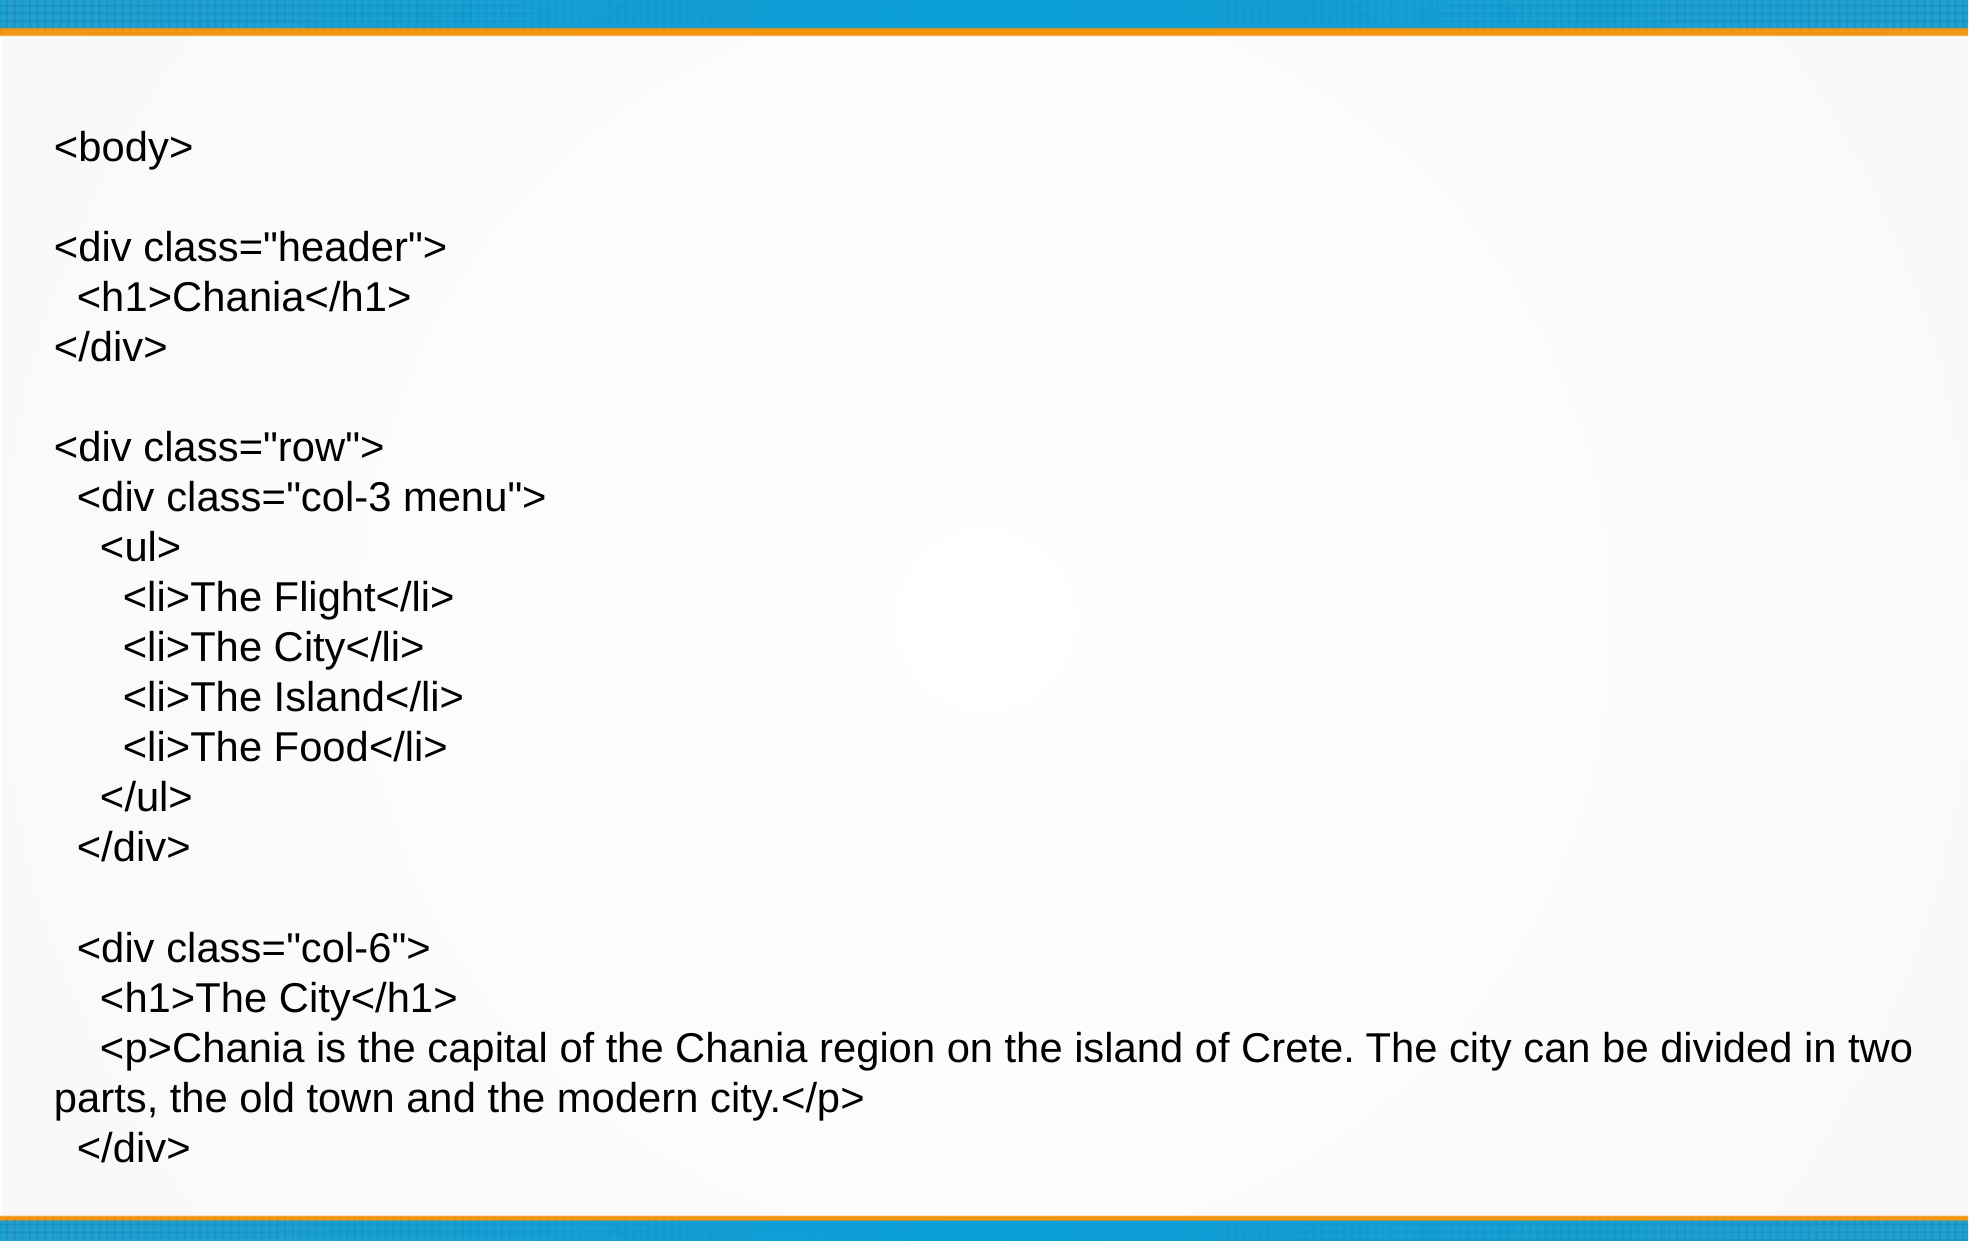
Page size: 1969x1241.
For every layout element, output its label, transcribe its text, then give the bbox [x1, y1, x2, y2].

picture [0, 0, 1969, 1241]
text_box <body> <div class="header"> <h1>Chania</h1> </div> <div class="row"> <div class="col-3 menu"> <ul> <li>The Flight</li> <li>The City</li> <li>The Island</li> <li>The Food</li> </ul> </div> <div class="col-6"> <h1>The City</h1> <p>Chania is the capital of the Chania region on the island of Crete. The city can be divided in two parts, the old town and the modern city.</p> </div> [39, 112, 1930, 1178]
